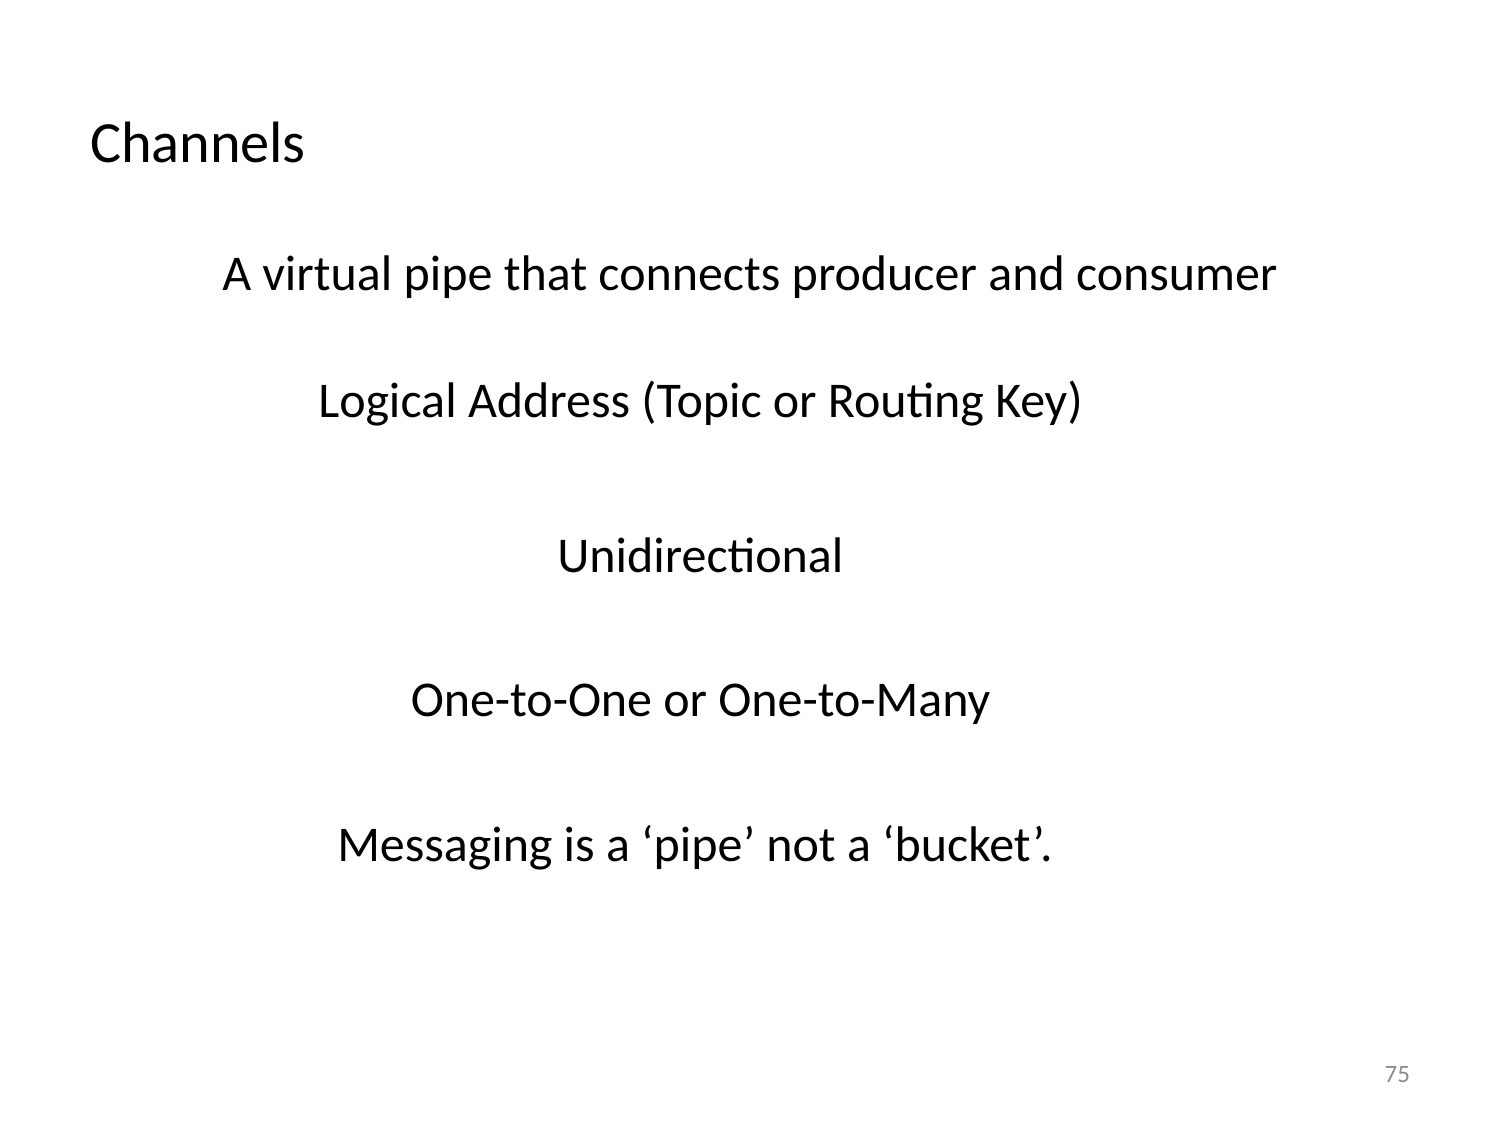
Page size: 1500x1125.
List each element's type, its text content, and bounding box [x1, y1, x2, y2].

text_box A virtual pipe that connects producer and consumer [74, 232, 1425, 327]
list Messaging is a ‘pipe’ not a ‘bucket’. [273, 803, 1128, 907]
text_box Unidirectional [542, 514, 859, 590]
slide_number 75 [1074, 1042, 1425, 1103]
text_box One-to-One or One-to-Many [83, 659, 1318, 734]
title Channels [75, 45, 1425, 232]
text_box Logical Address (Topic or Routing Key) [205, 359, 1196, 454]
